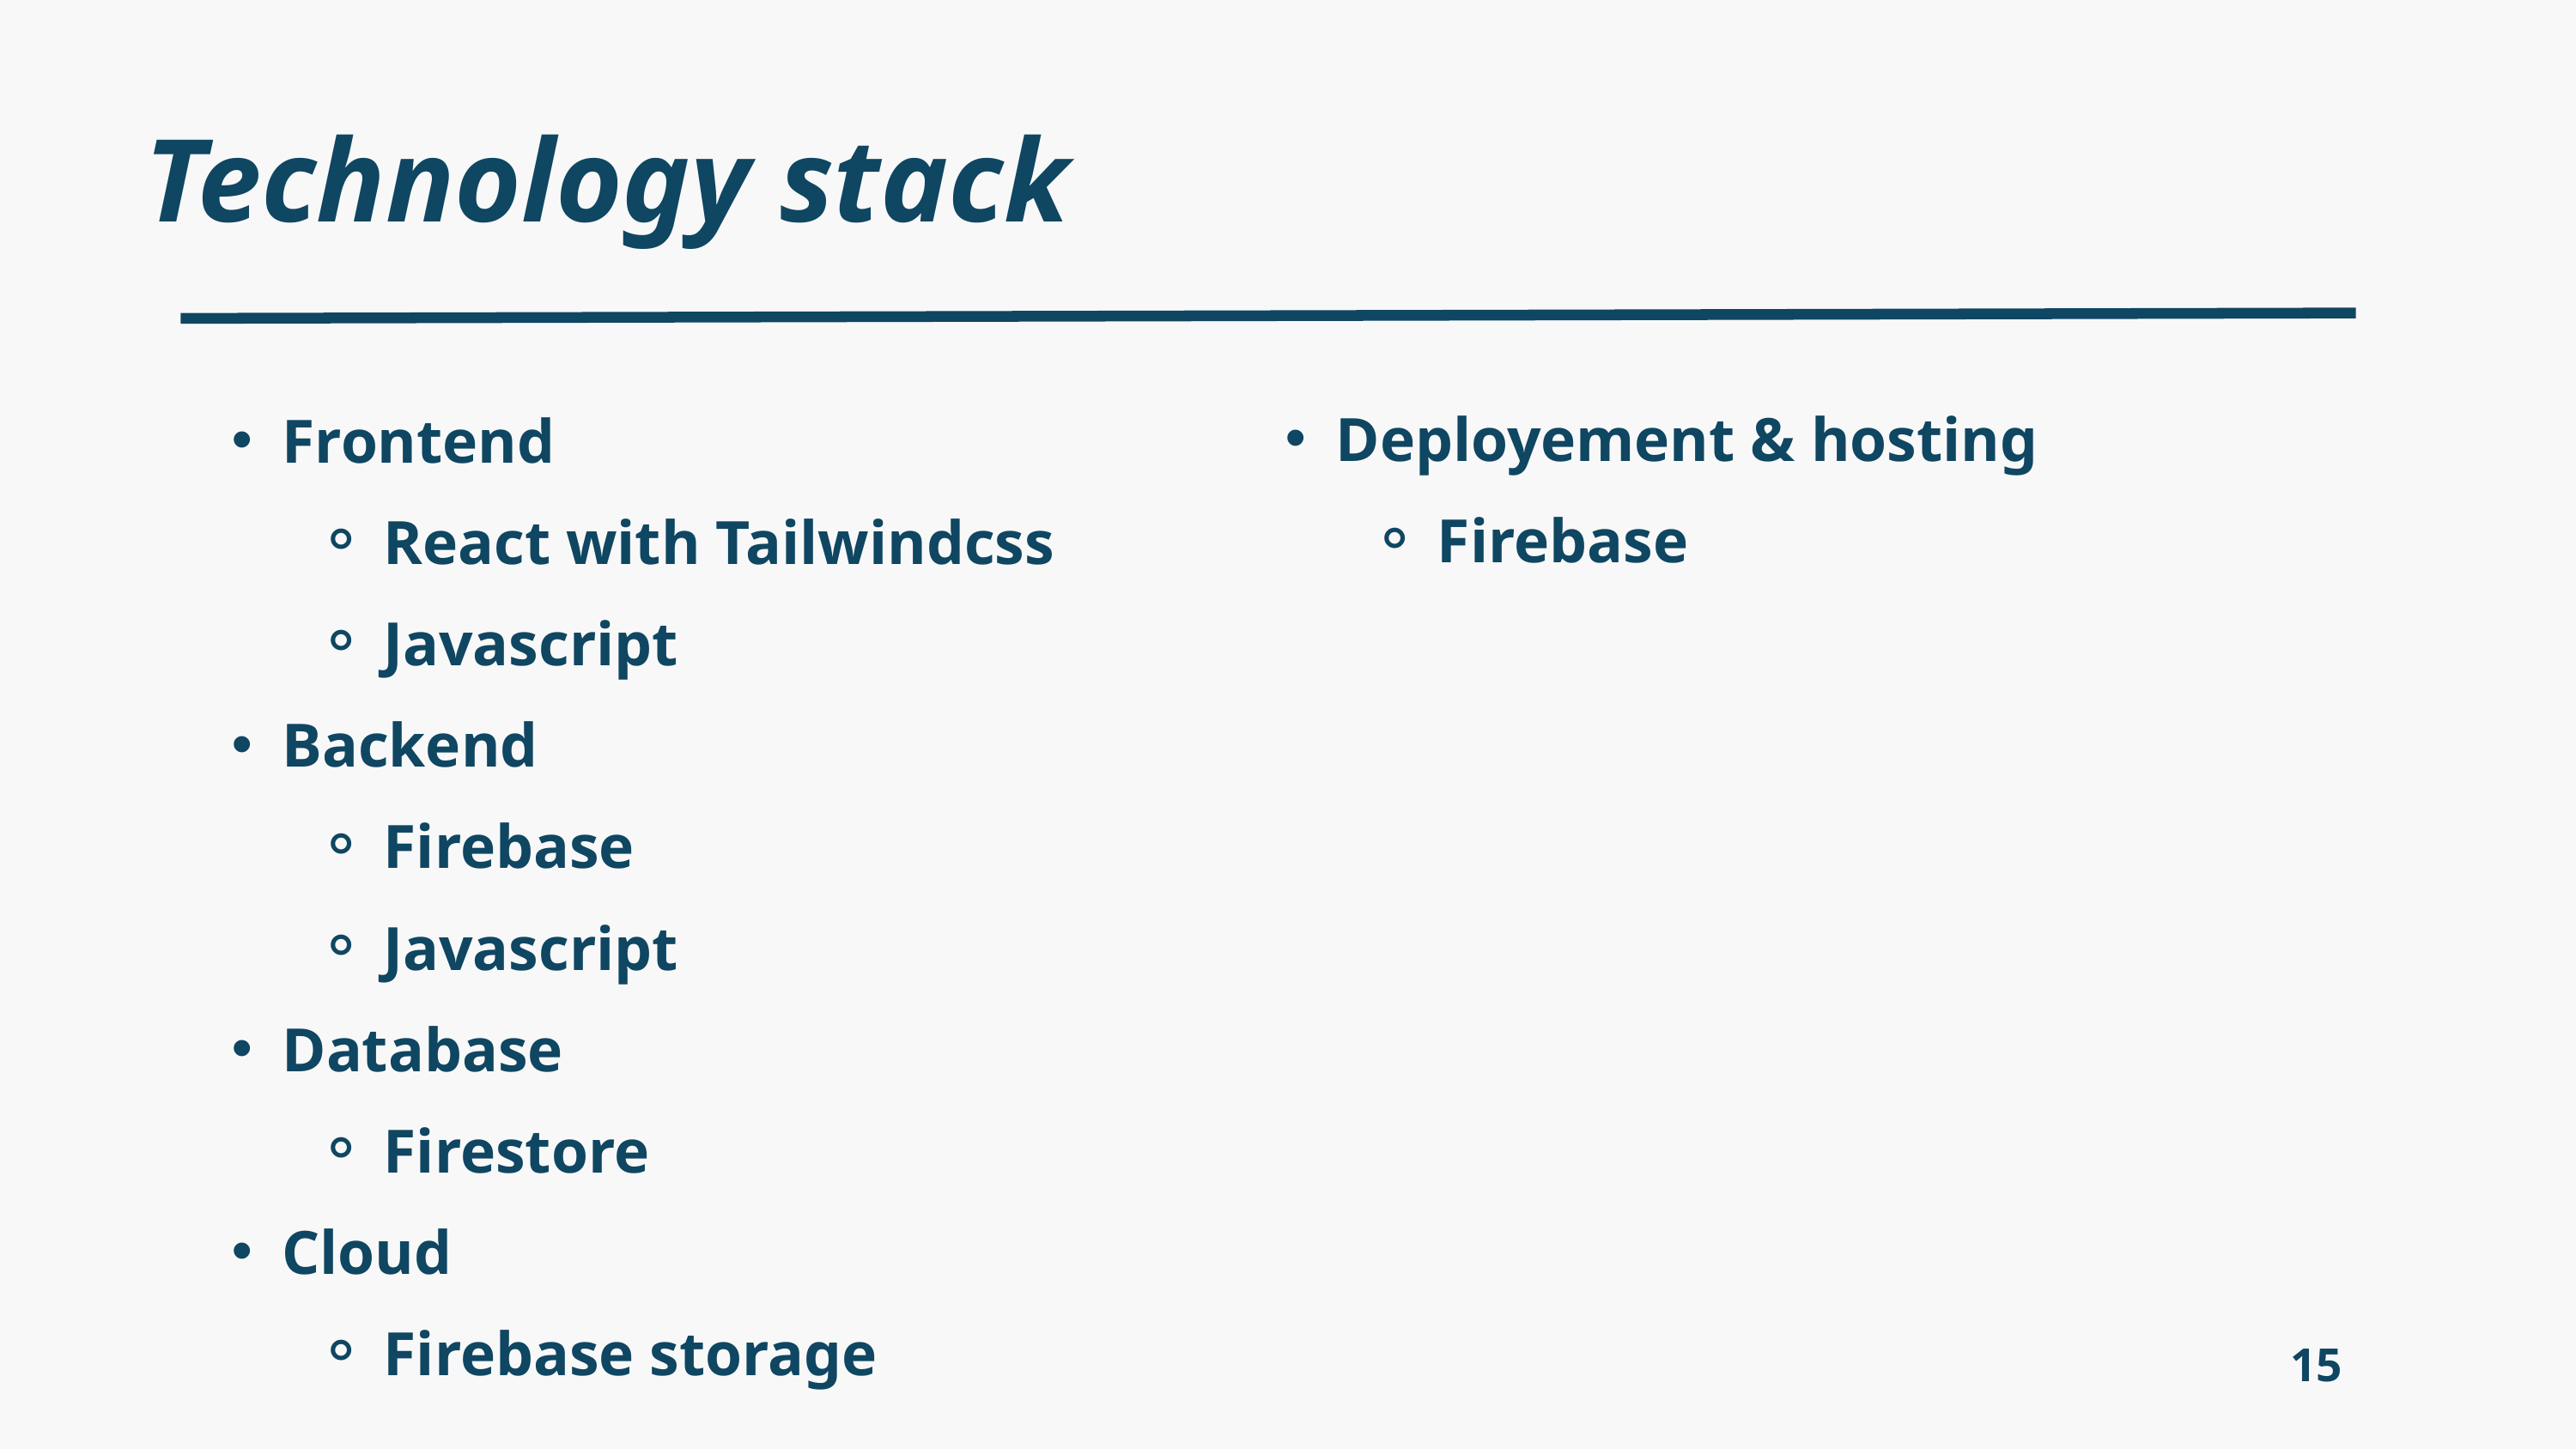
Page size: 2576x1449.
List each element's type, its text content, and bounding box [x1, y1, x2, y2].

text_box 15 [2277, 1326, 2356, 1391]
text_box Technology stack [144, 84, 1770, 246]
text_box Frontend React with Tailwindcss Javascript Backend Firebase Javascript Database Firestore Cloud Firebase storage [180, 373, 1252, 1388]
text_box Deployement & hosting Firebase [1234, 372, 2306, 575]
